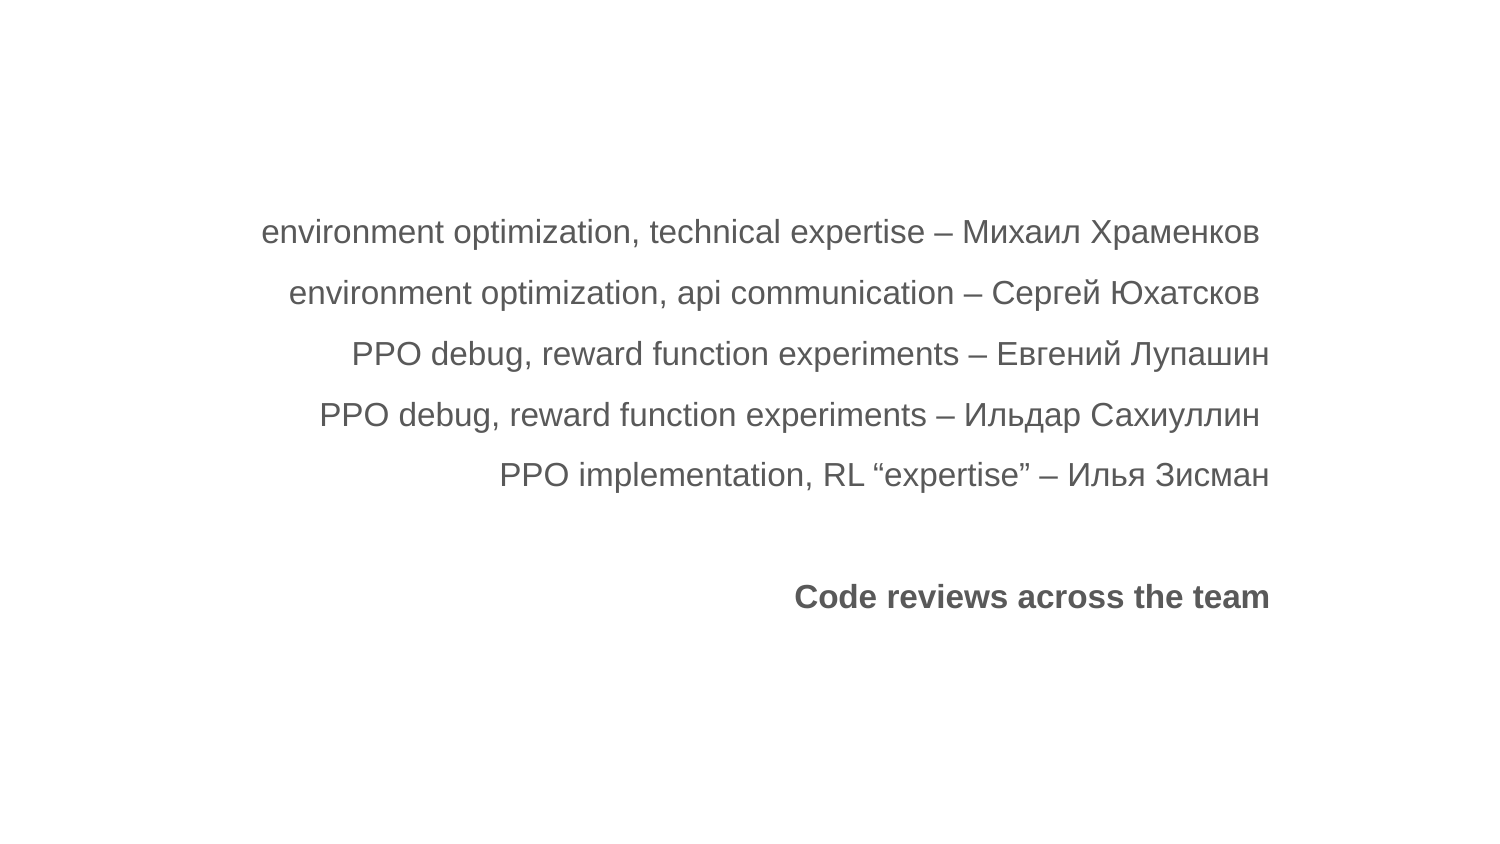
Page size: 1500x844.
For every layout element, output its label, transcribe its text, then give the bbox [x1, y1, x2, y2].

subtitle environment optimization, technical expertise – Михаил Храменков environment optimization, api communication – Сергей Юхатсков PPO debug, reward function experiments – Евгений Лупашин PPO debug, reward function experiments – Ильдар Сахиуллин PPO implementation, RL “expertise” – Илья Зисман Code reviews across the team [148, 199, 1286, 678]
